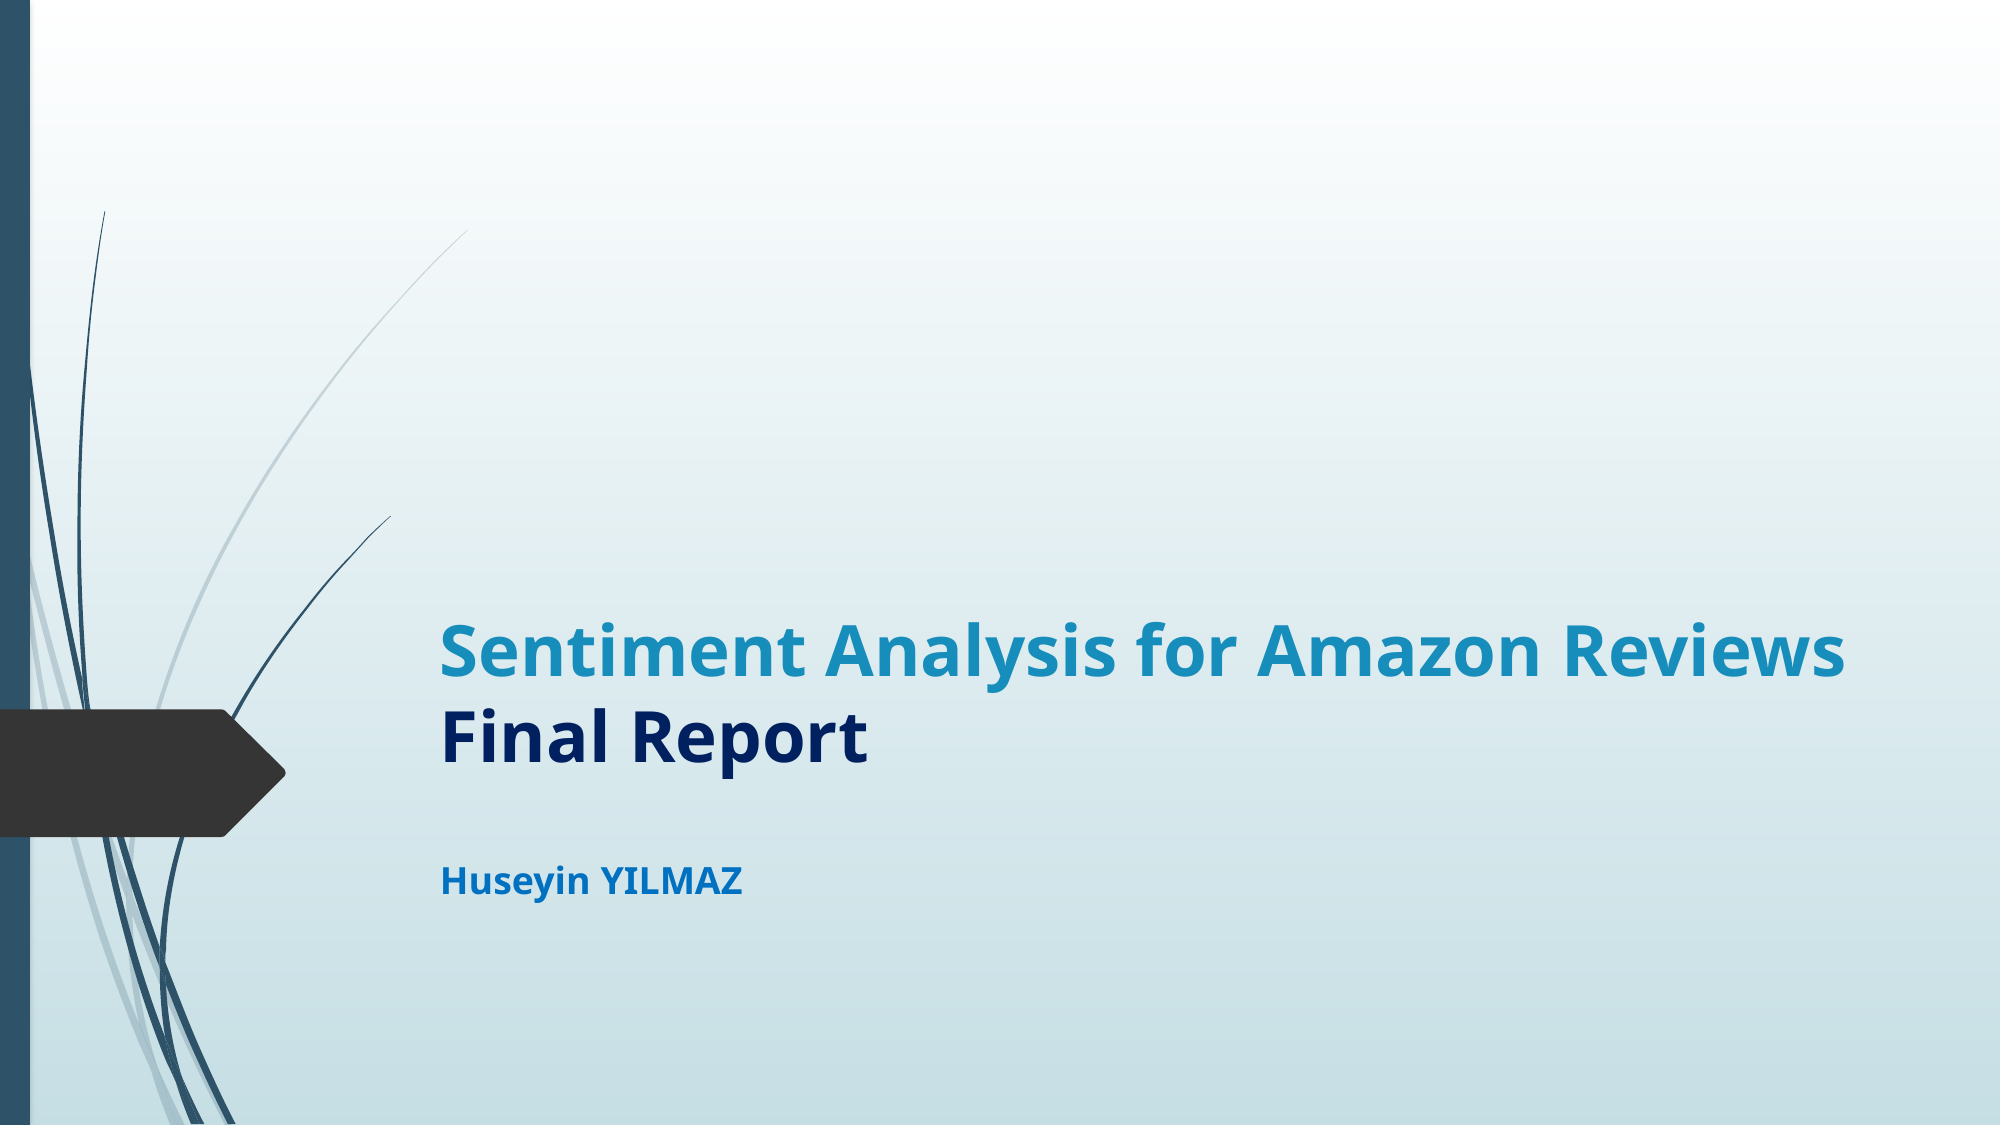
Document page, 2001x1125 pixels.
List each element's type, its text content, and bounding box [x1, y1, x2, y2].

title Sentiment Analysis for Amazon Reviews Final Report [424, 412, 1888, 783]
subtitle Huseyin YILMAZ [424, 783, 1888, 969]
